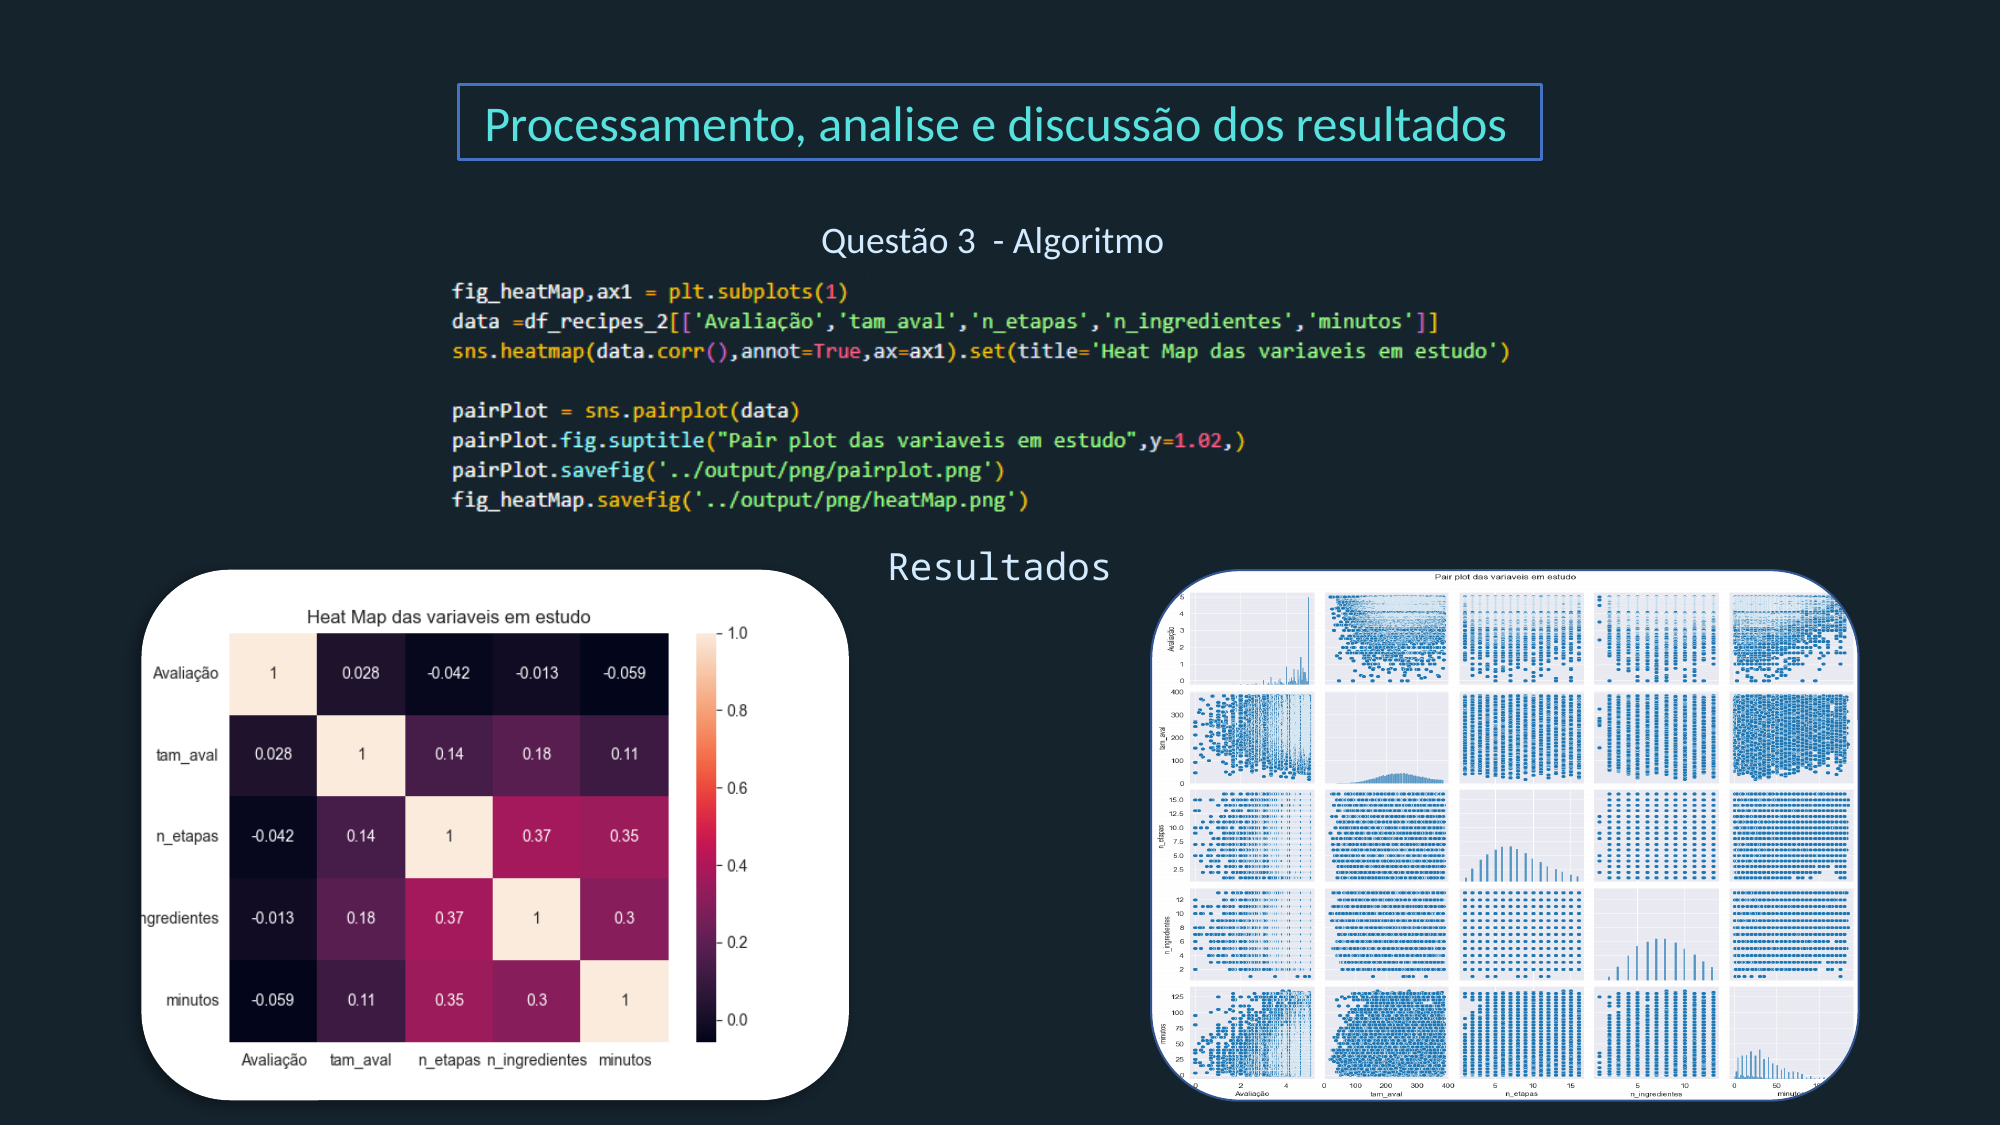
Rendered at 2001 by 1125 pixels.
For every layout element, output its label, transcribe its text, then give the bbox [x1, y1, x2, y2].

text_box Resultados [833, 535, 1167, 596]
picture [141, 569, 849, 1101]
picture [424, 269, 1576, 529]
text_box Processamento, analise e discussão dos resultados [458, 84, 1542, 160]
text_box [1150, 569, 1860, 1102]
text_box Questão 3 - Algoritmo [806, 208, 1194, 269]
